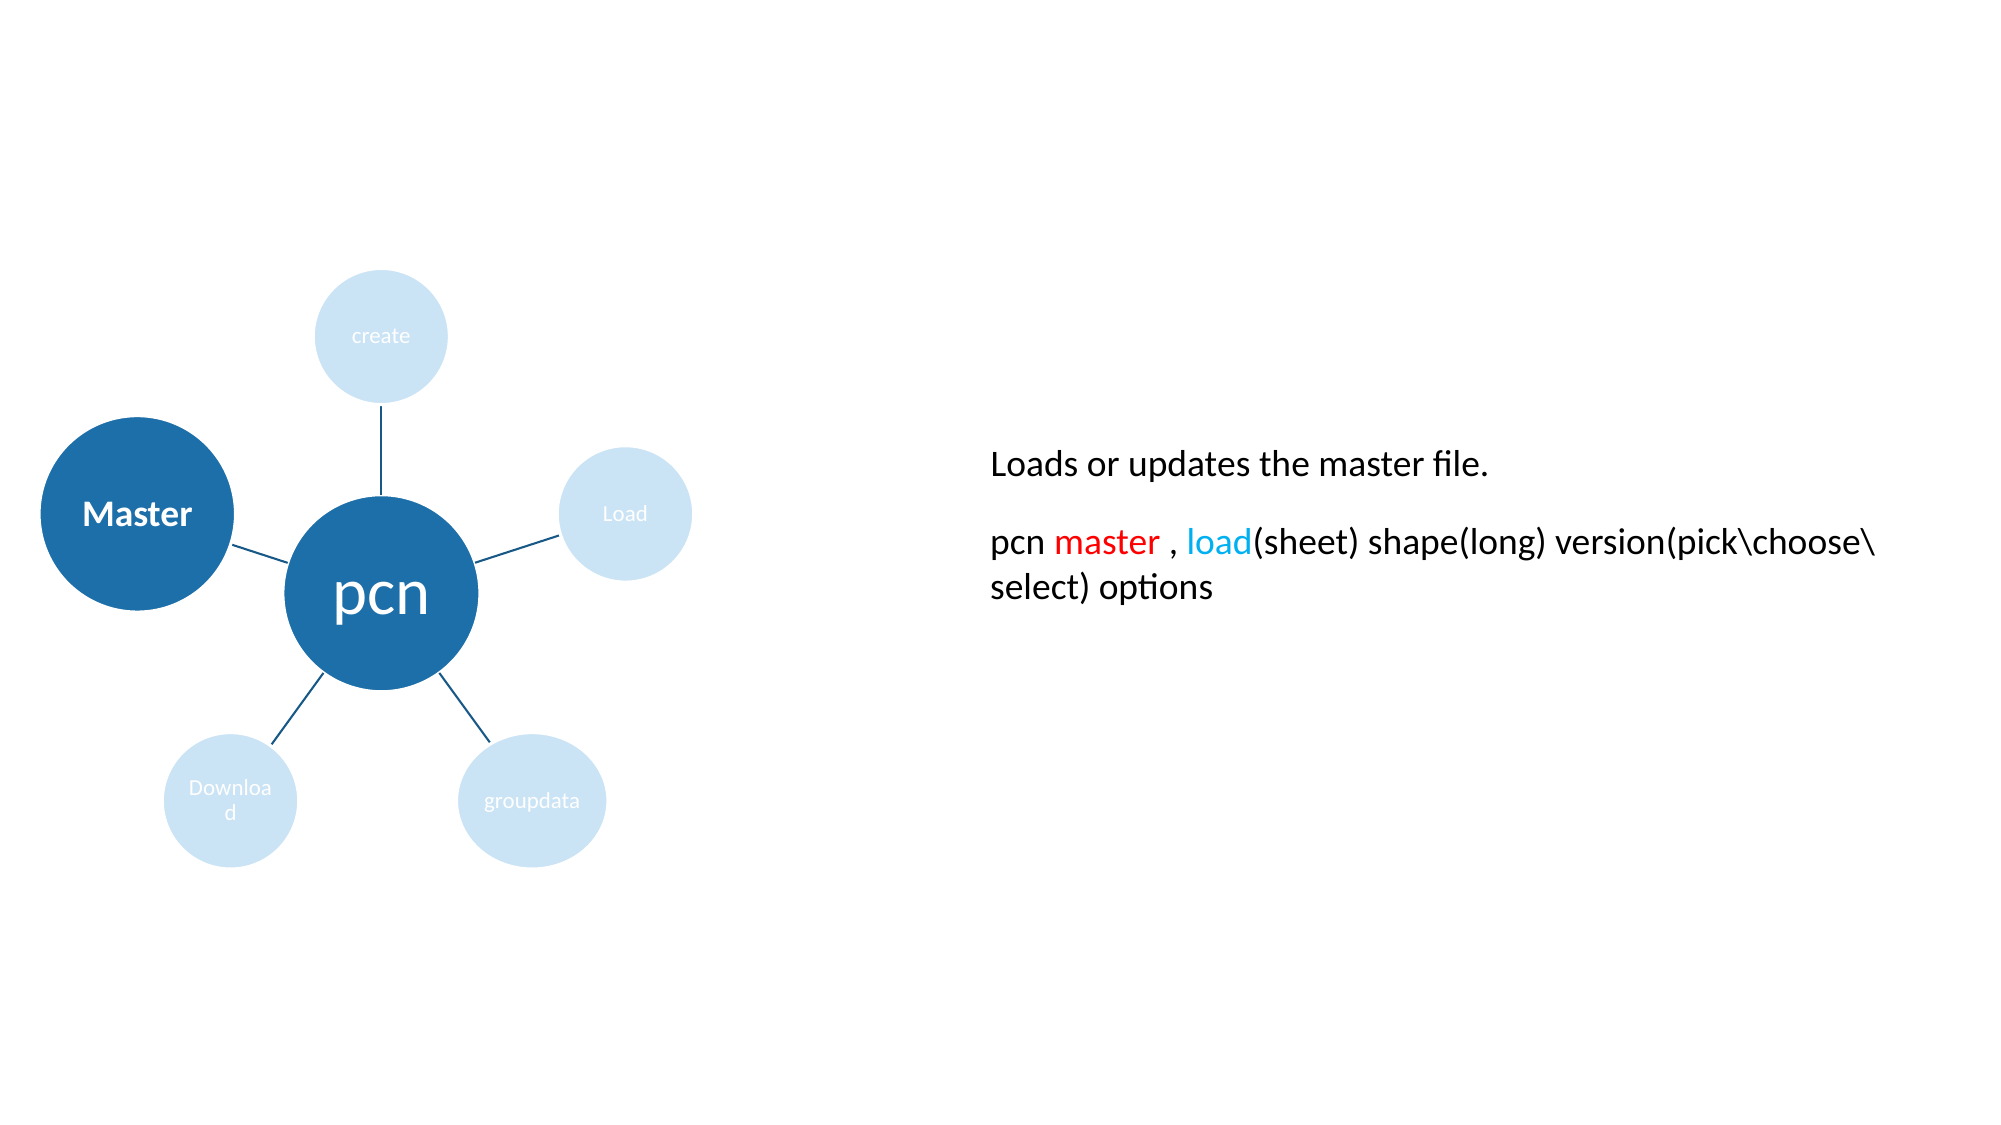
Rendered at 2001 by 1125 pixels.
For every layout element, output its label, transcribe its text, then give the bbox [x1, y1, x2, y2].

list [20, 212, 712, 926]
text_box Loads or updates the master file. [975, 431, 1979, 492]
text_box pcn master , load(sheet) shape(long) version(pick\choose\select) options [975, 509, 1979, 615]
